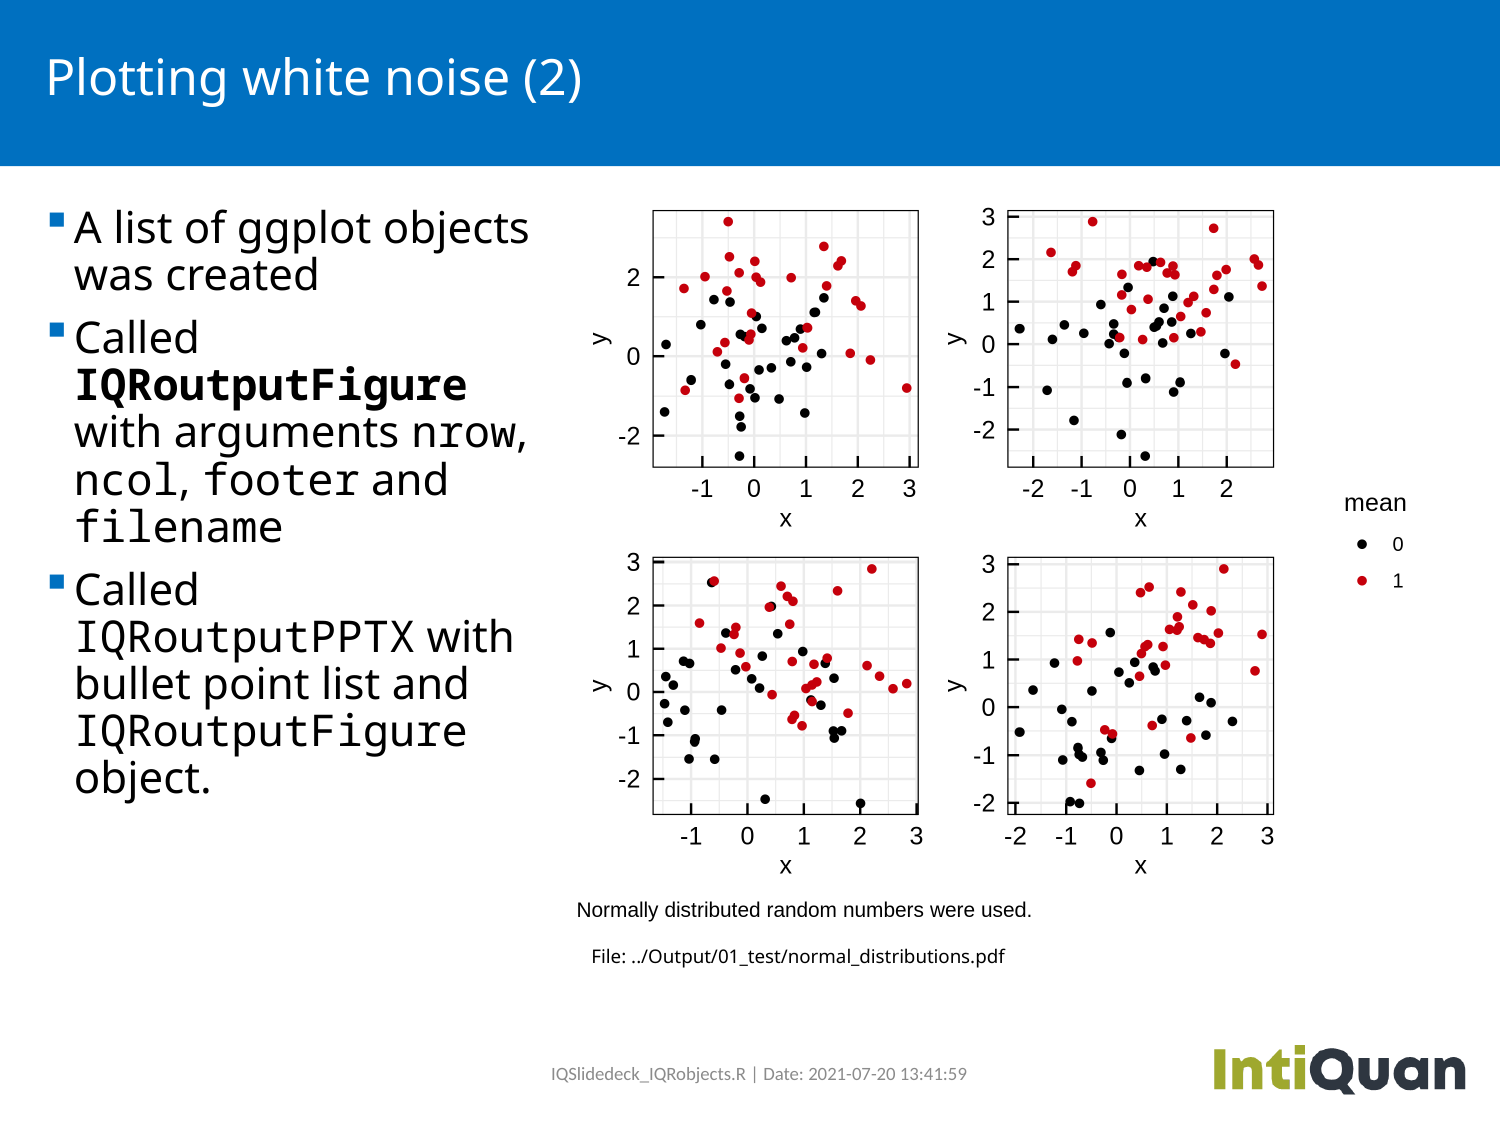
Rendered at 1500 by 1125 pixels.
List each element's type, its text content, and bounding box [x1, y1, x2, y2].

footer IQSlidedeck_IQRobjects.R | Date: 2021-07-20 13:41:59 [323, 1042, 1194, 1103]
title Plotting white noise (2) [0, 0, 1500, 167]
picture [1211, 1039, 1466, 1101]
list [576, 197, 1464, 928]
list File: ../Output/01_test/normal_distributions.pdf [576, 940, 1464, 1014]
list A list of ggplot objects was created Called IQRoutputFigure with arguments nrow, ncol, footer and filename Called IQRoutputPPTX with bullet point list and IQRoutputFigure object. [30, 197, 561, 1014]
